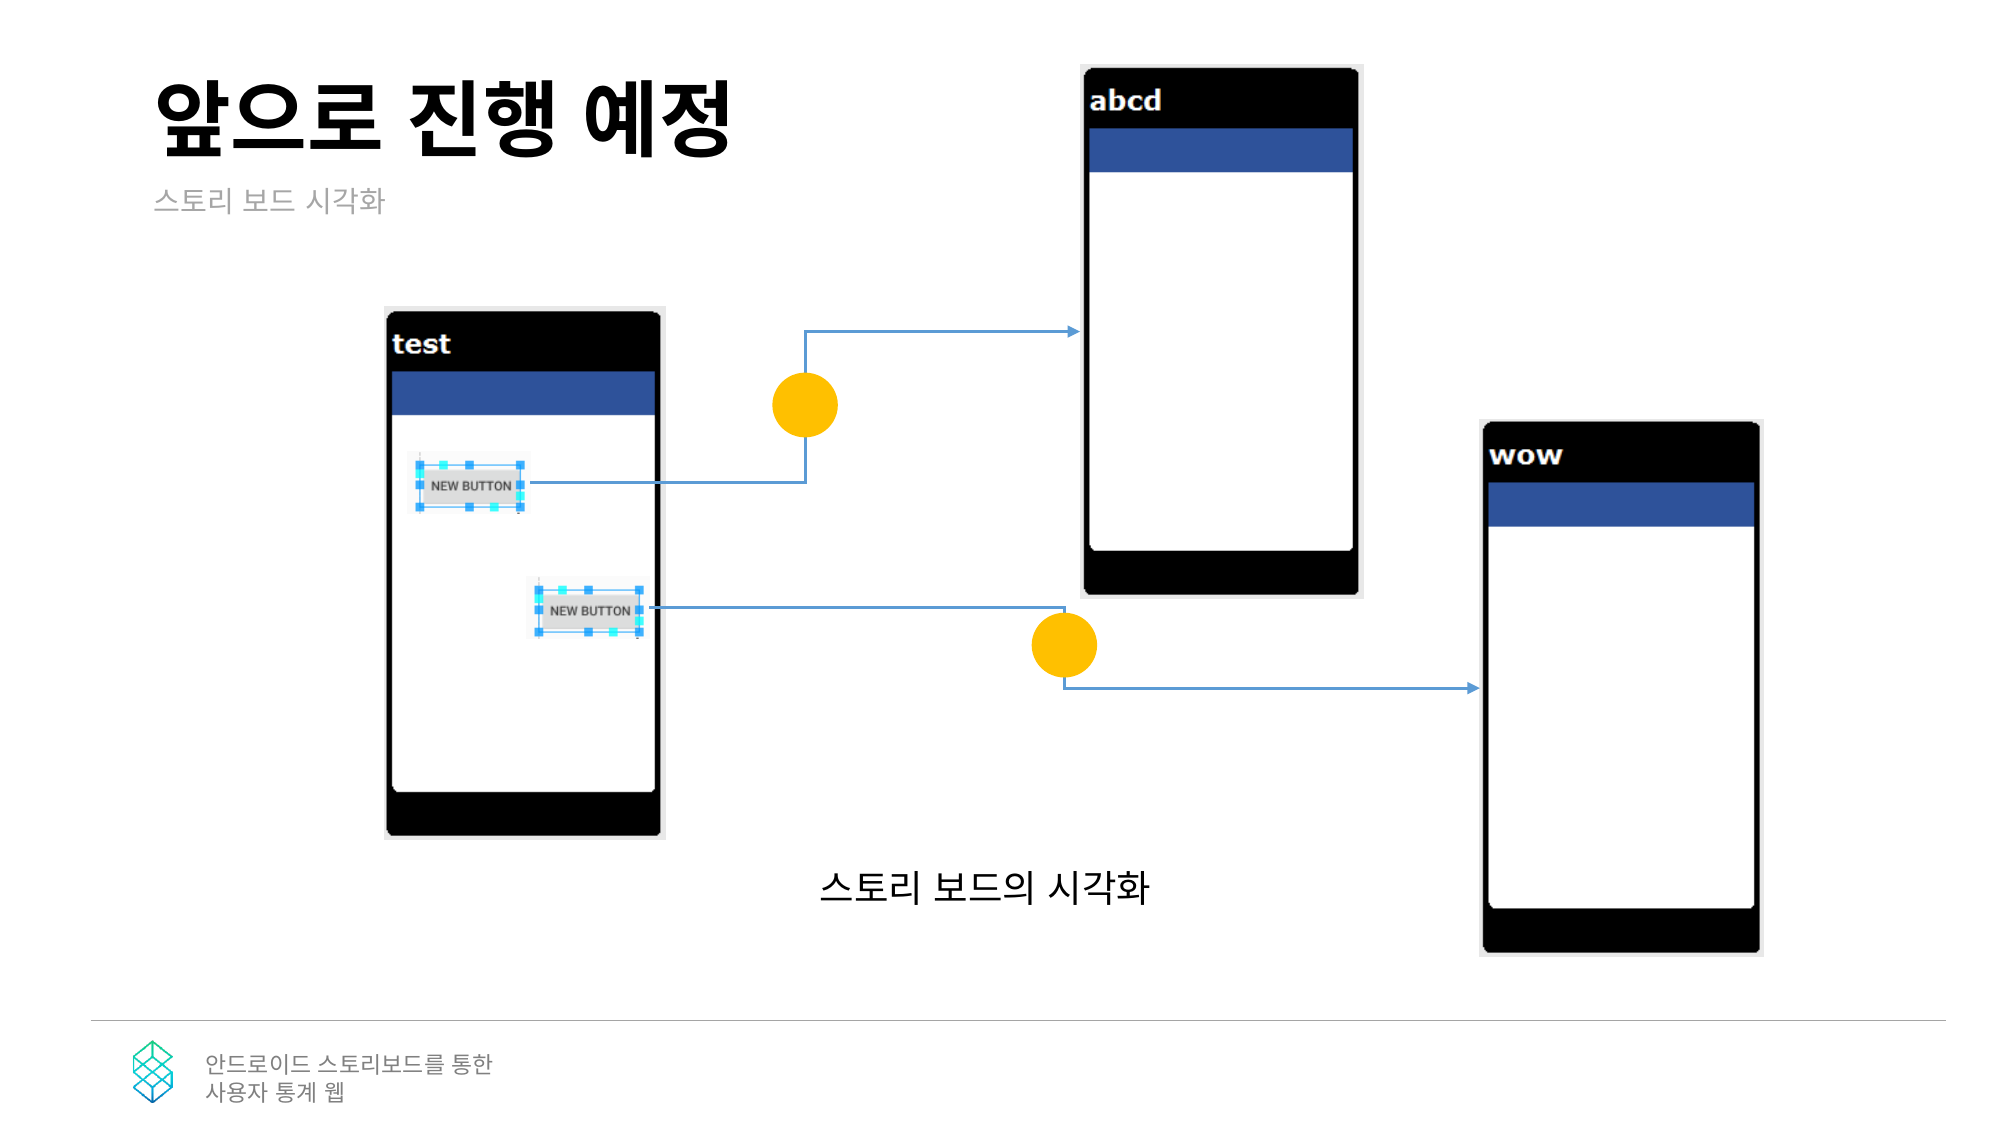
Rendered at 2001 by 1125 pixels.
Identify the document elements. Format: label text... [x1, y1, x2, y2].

text_box 앞으로 진행 예정 [139, 59, 752, 175]
text_box 스토리 보드의 시각화 [805, 857, 1235, 918]
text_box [530, 331, 1080, 483]
picture [113, 1021, 191, 1123]
text_box 안드로이드 스토리보드를 통한 사용자 통계 웹 [191, 1043, 722, 1113]
picture [1479, 419, 1764, 957]
text_box 스토리 보드 시각화 [139, 175, 803, 226]
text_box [649, 607, 1480, 689]
picture [1079, 64, 1364, 599]
picture [384, 306, 666, 840]
